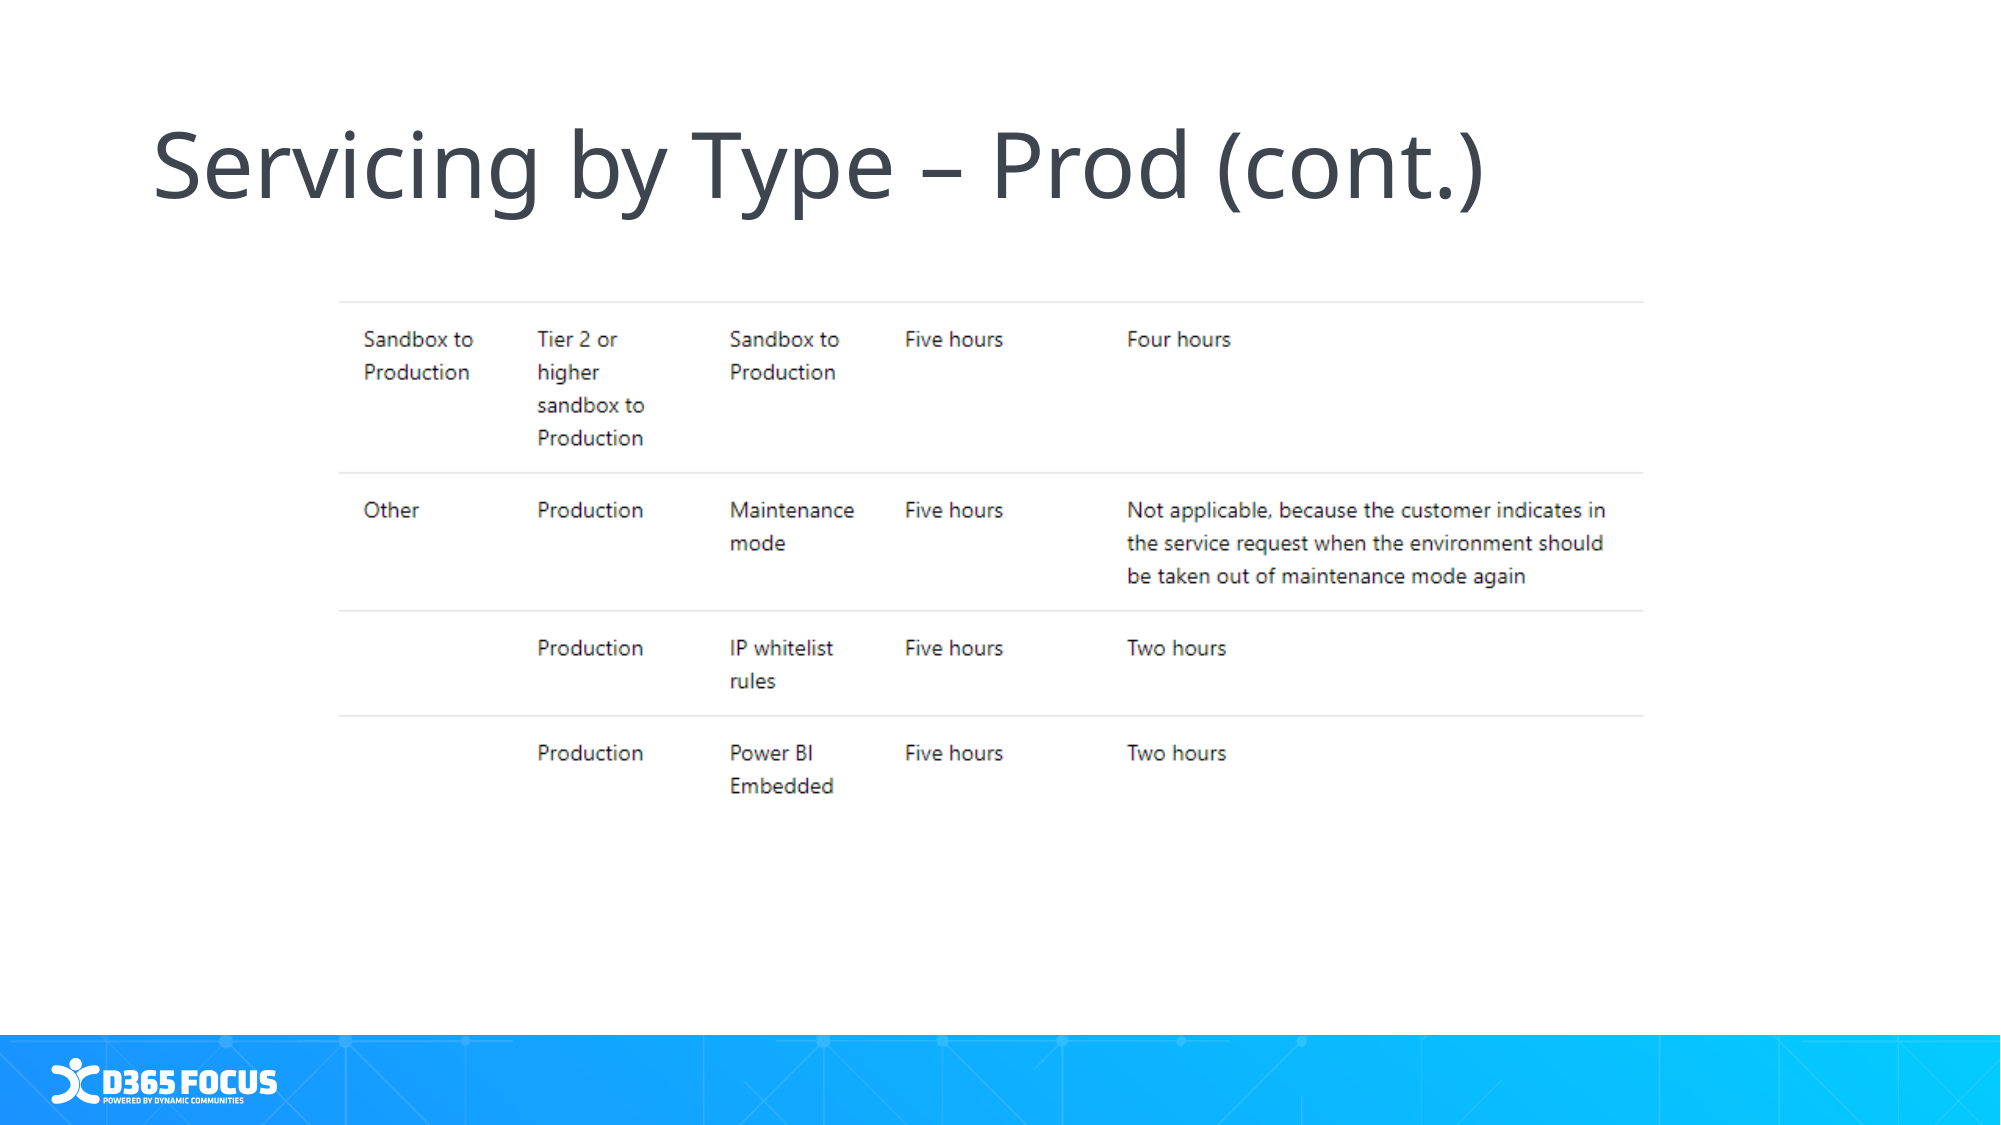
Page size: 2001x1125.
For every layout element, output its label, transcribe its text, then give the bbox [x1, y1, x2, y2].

picture [0, 1035, 934, 1125]
picture [289, 300, 1711, 825]
picture [1297, 1037, 1306, 1046]
picture [1177, 1037, 1186, 1046]
picture [1057, 1035, 1067, 1125]
picture [937, 1035, 948, 1125]
title Servicing by Type – Prod (cont.) [137, 59, 1863, 278]
